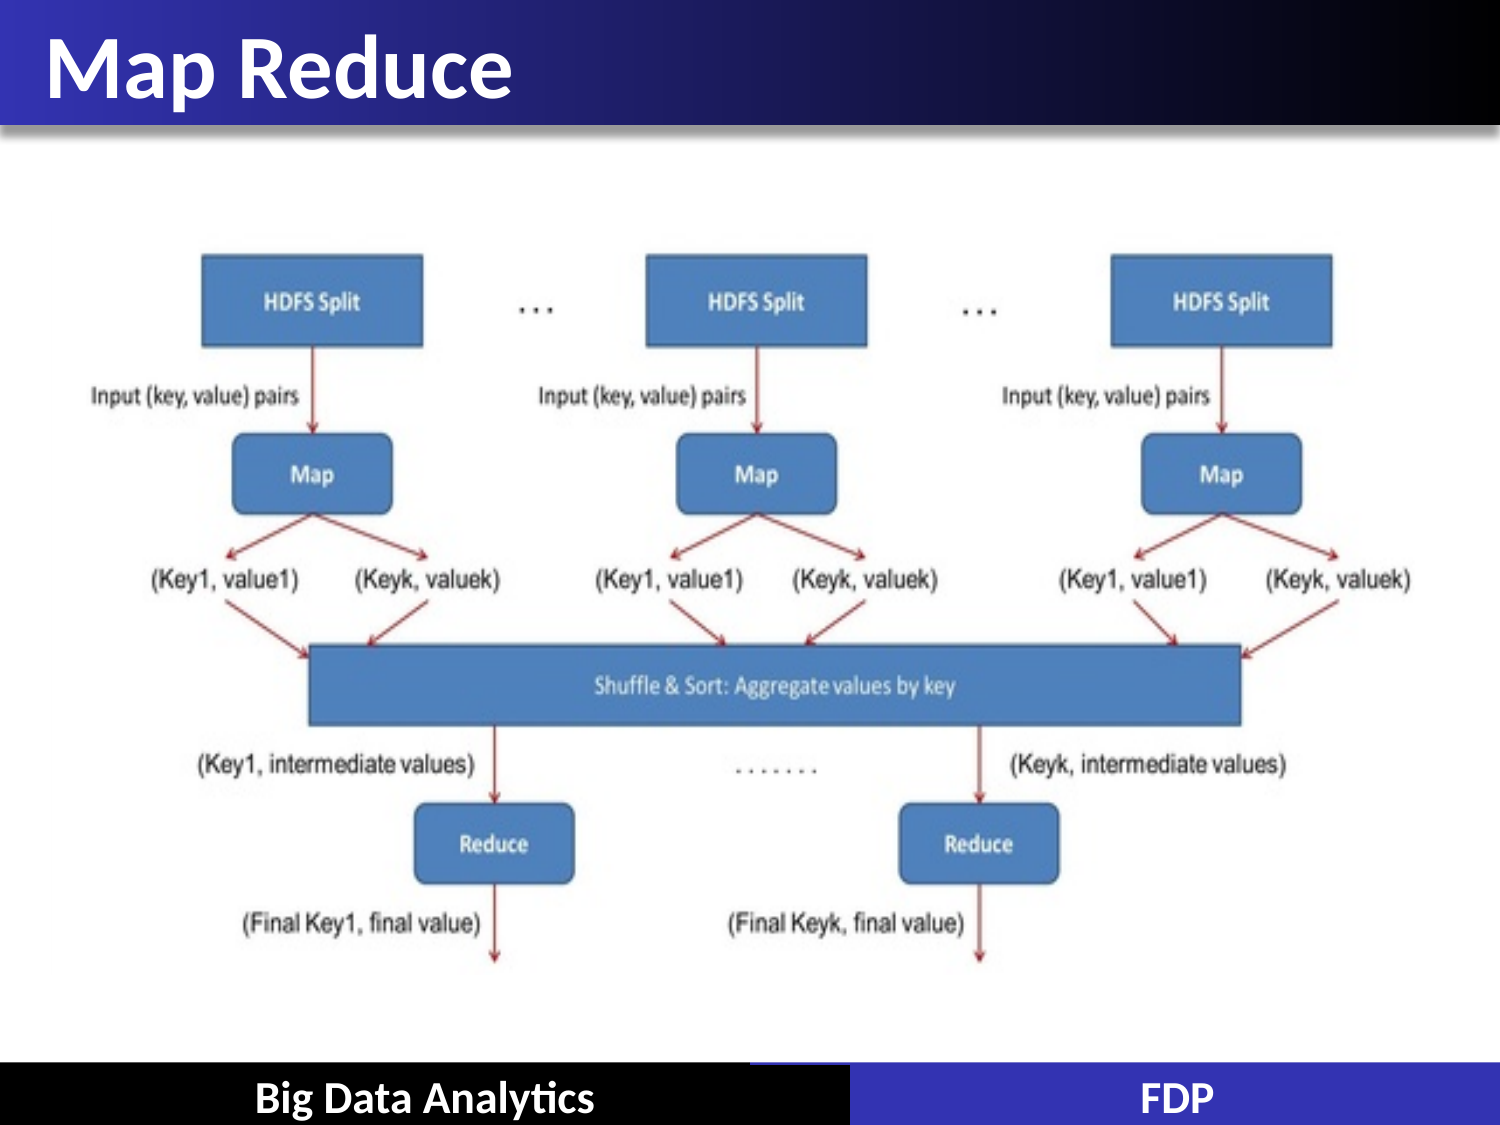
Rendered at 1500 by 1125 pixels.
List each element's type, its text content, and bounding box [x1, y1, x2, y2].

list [49, 211, 1457, 976]
text_box Big Data Analytics [0, 1065, 850, 1125]
title Map Reduce [0, 0, 1171, 126]
text_box FDP [854, 1065, 1500, 1125]
